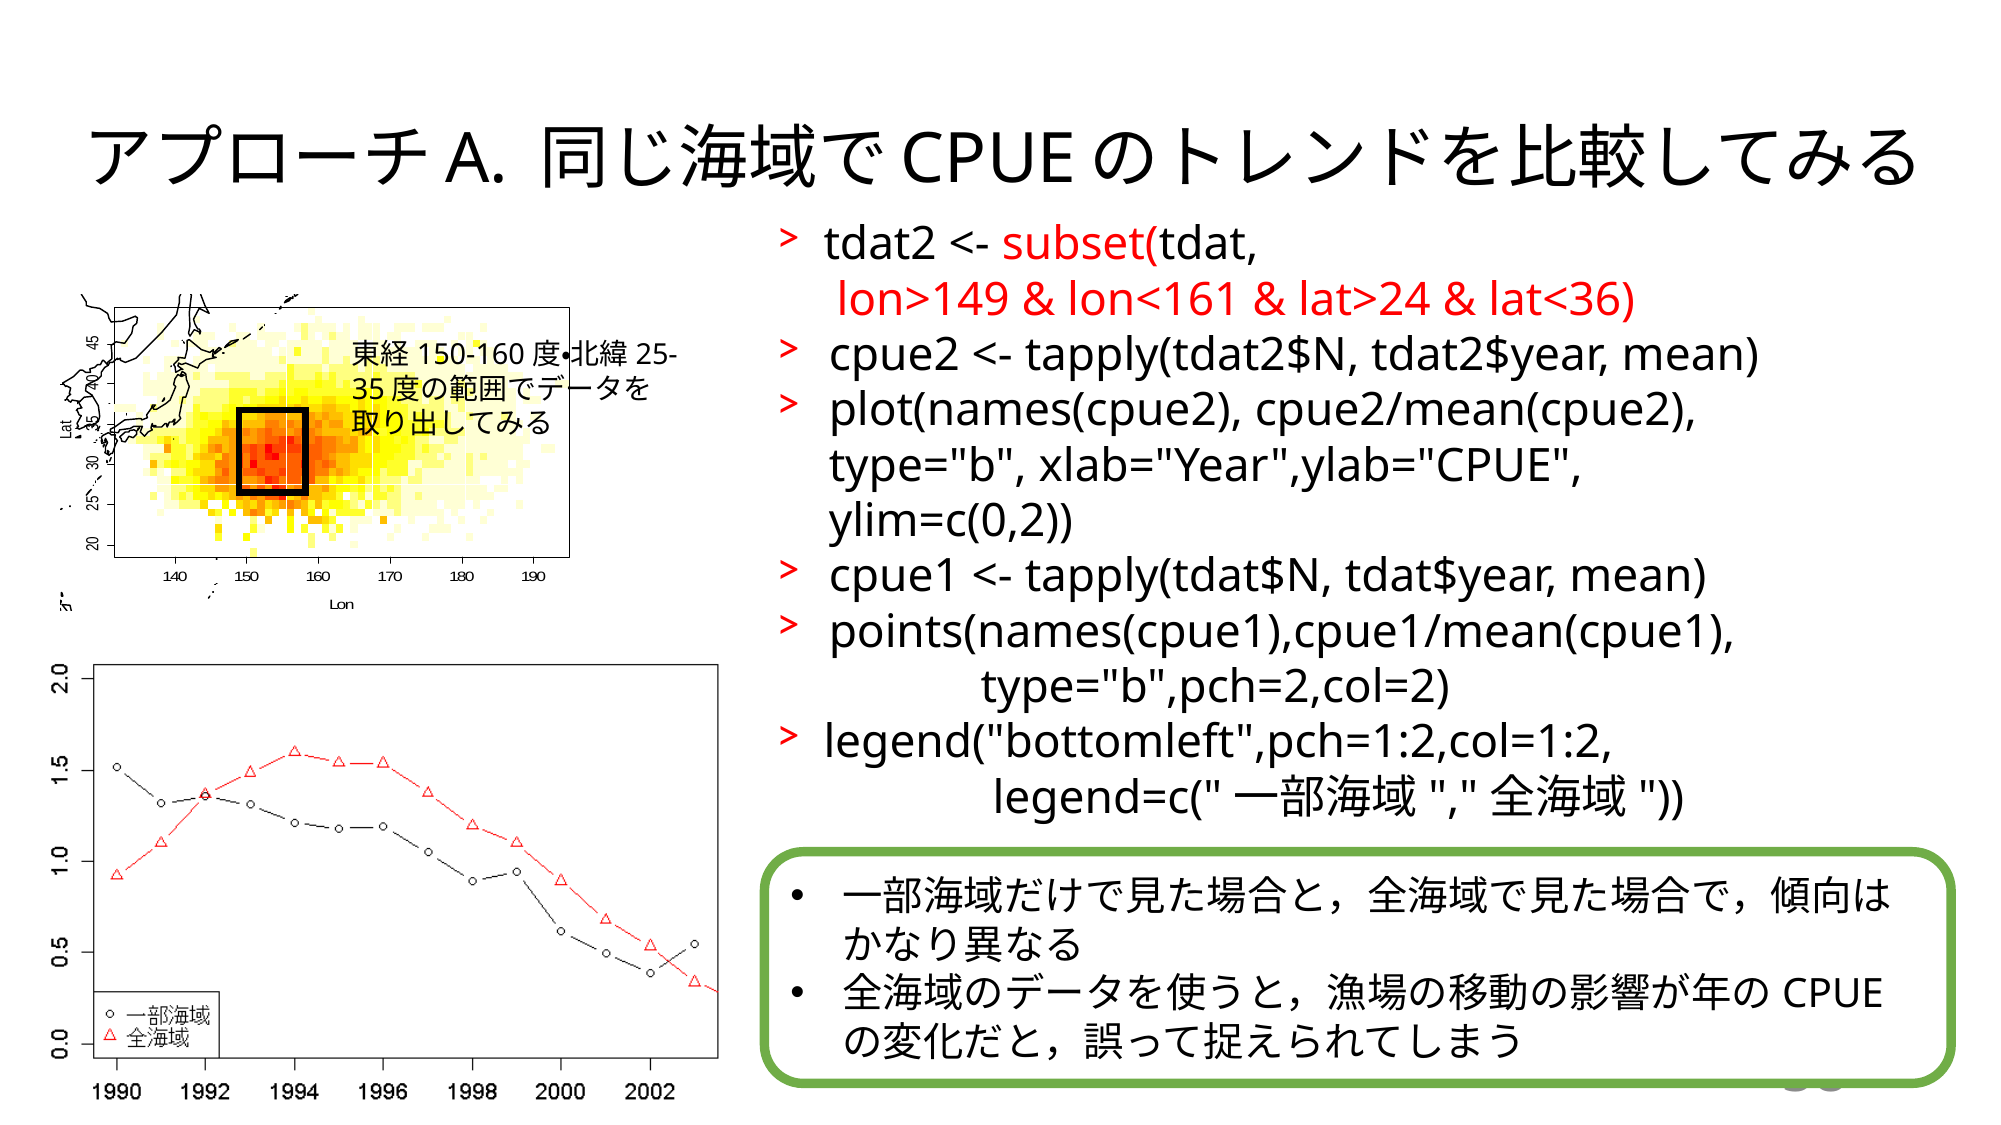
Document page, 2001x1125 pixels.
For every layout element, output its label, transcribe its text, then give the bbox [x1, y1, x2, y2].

picture [48, 642, 729, 1103]
text_box tdat2 <- subset(tdat, lon>149 & lon<161 & lat>24 & lat<36) cpue2 <- tapply(tdat2$N, tdat2$year, mean) plot(names(cpue2), cpue2/mean(cpue2), type="b", xlab="Year",ylab="CPUE", ylim=c(0,2)) cpue1 <- tapply(tdat$N, tdat$year, mean) points(names(cpue1),cpue1/mean(cpue1), type="b",pch=2,col=2) legend("bottomleft",pch=1:2,col=1:2, legend=c("一部海域","全海域")) [761, 206, 1974, 886]
title アプローチA. 同じ海域でCPUEのトレンドを比較してみる [68, 105, 1952, 215]
text_box 一部海域だけで見た場合と，全海域で見た場合で，傾向はかなり異なる 全海域のデータを使うと，漁場の移動の影響が年のCPUEの変化だと，誤って捉えられてしまう [763, 850, 1953, 1085]
text_box 東経150-160度・北緯25-35度の範囲でデータを取り出してみる [583, 328, 696, 448]
slide_number 58 [1412, 1085, 1863, 1103]
picture [59, 294, 583, 611]
